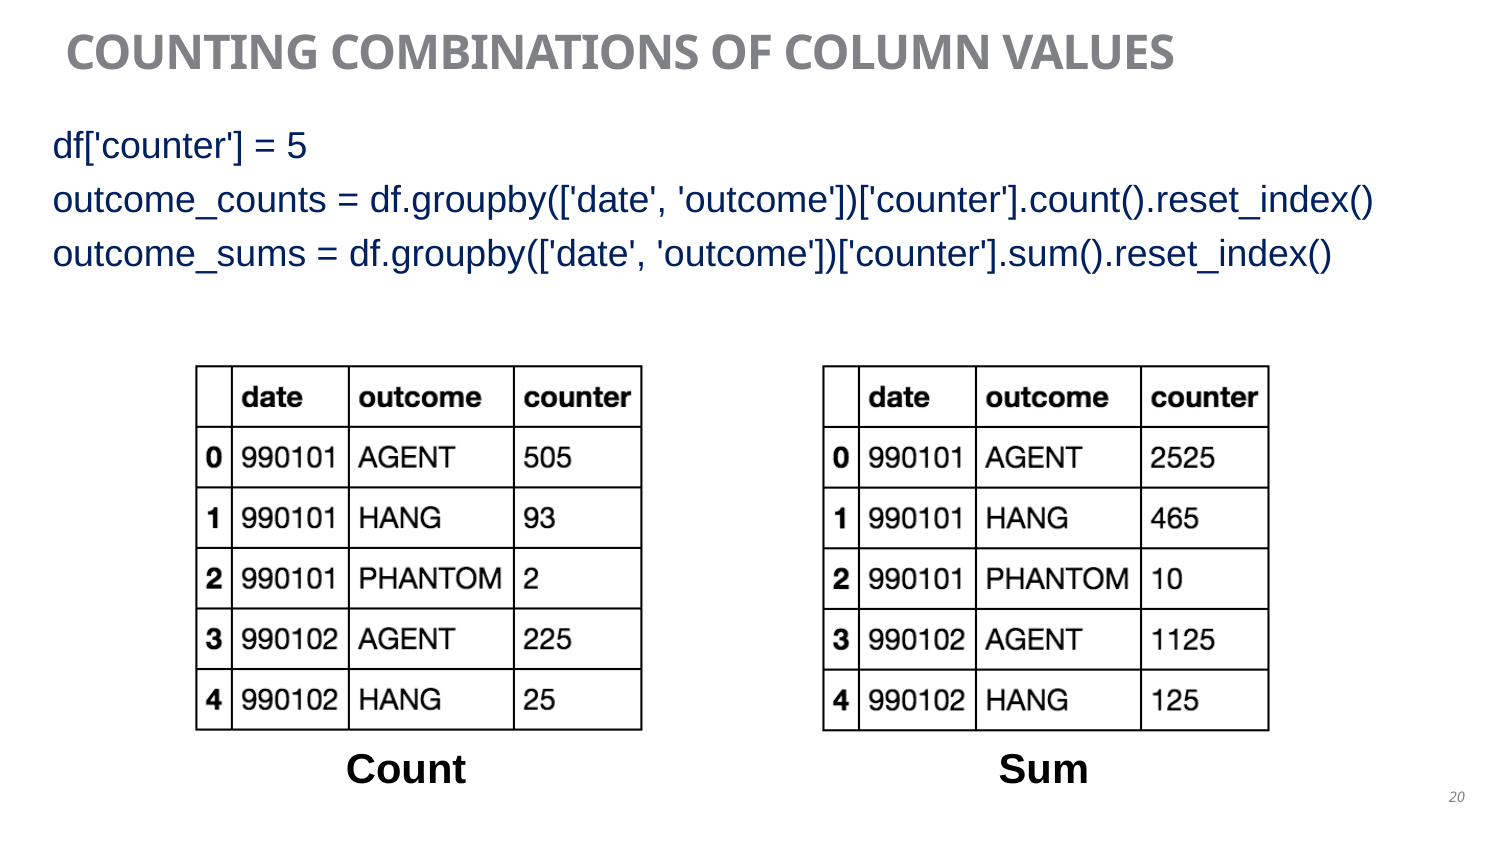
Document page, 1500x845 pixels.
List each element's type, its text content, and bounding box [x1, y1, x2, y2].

text_box Sum [912, 754, 1175, 800]
title Counting combinations of column values [50, 22, 1448, 97]
list df['counter'] = 5 outcome_counts = df.groupby(['date', 'outcome'])['counter'].count().reset_index() outcome_sums = df.groupby(['date', 'outcome'])['counter'].sum().reset_index() [37, 97, 1475, 310]
text_box Count [275, 748, 538, 800]
picture [187, 359, 655, 740]
picture [812, 359, 1280, 746]
slide_number 20 [1389, 765, 1480, 831]
